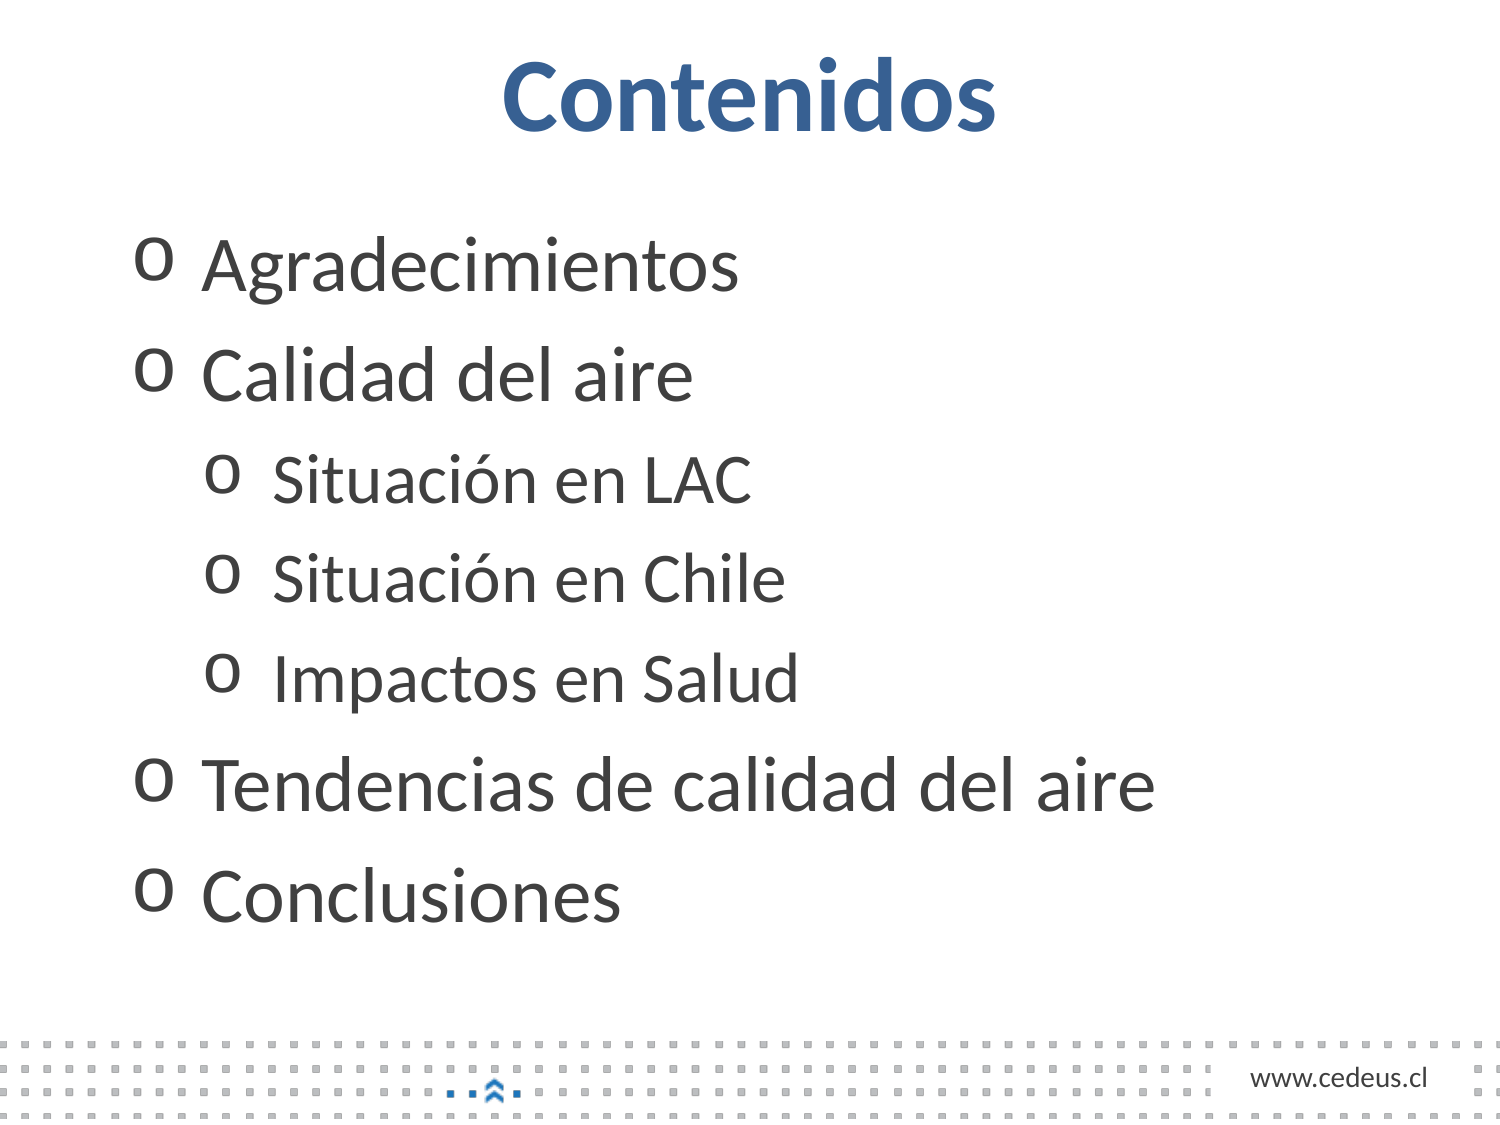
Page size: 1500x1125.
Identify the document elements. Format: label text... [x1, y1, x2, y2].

subtitle Contenidos [68, 18, 1432, 161]
picture [0, 1041, 1500, 1119]
text_box Agradecimientos Calidad del aire Situación en LAC Situación en Chile Impactos en Salud Tendencias de calidad del aire Conclusiones [115, 218, 1369, 952]
text_box [60, 59, 1424, 218]
